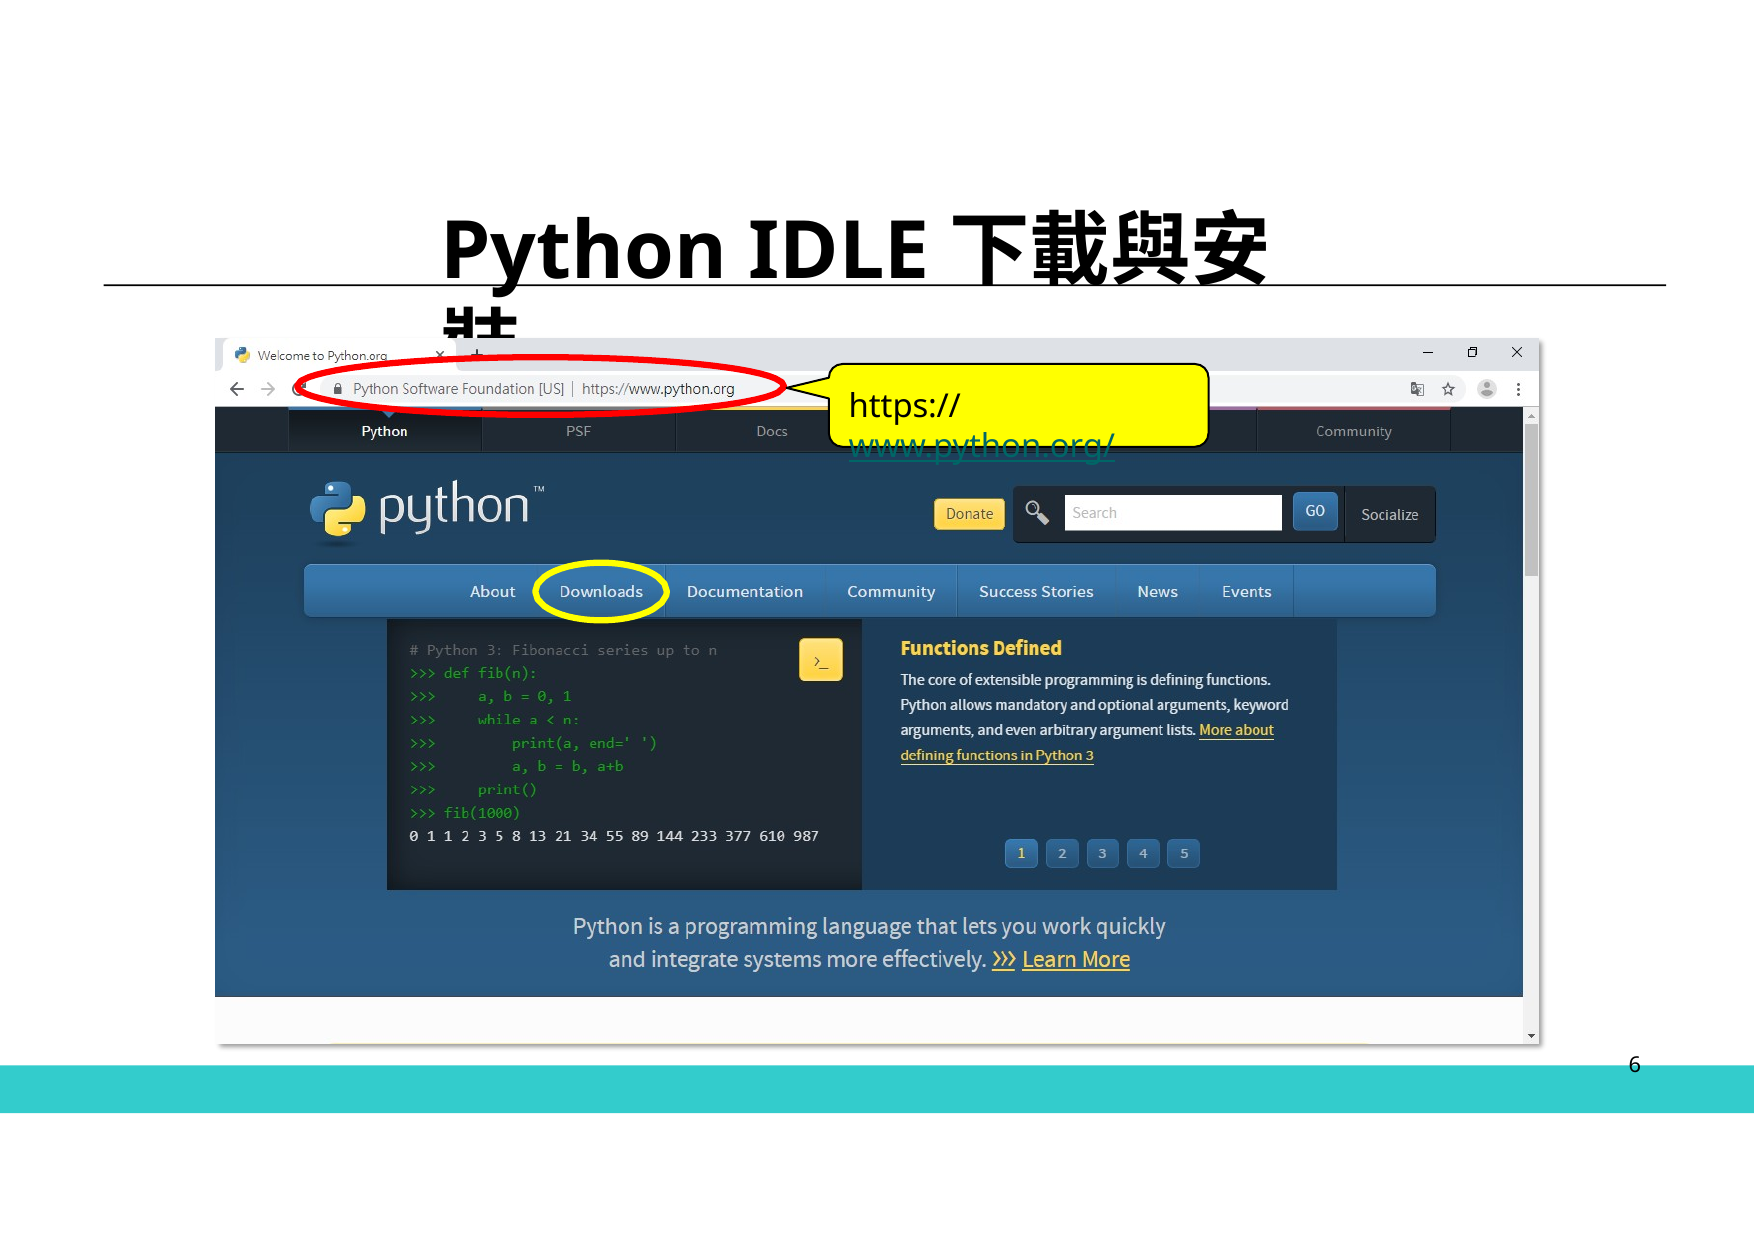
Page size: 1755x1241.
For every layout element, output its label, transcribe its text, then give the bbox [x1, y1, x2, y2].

text_box Python IDLE下載與安裝 [438, 196, 1316, 333]
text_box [211, 334, 1550, 1055]
text_box 6 [1623, 1054, 1659, 1081]
